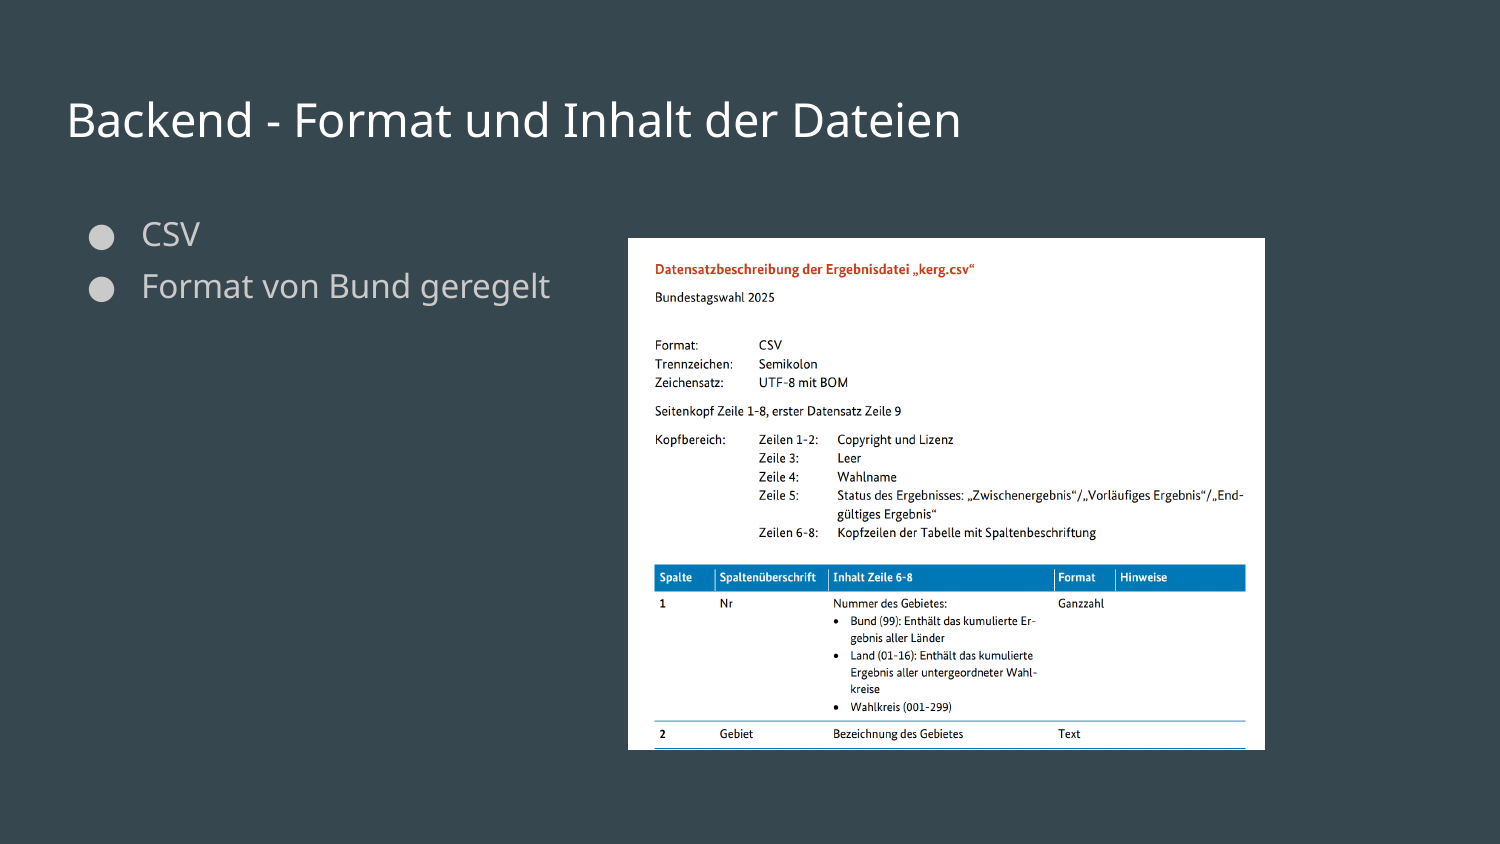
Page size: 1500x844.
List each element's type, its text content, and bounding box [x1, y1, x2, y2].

title Backend - Format und Inhalt der Dateien [51, 72, 1449, 167]
list CSV Format von Bund geregelt [51, 189, 1449, 750]
picture [627, 238, 1265, 750]
